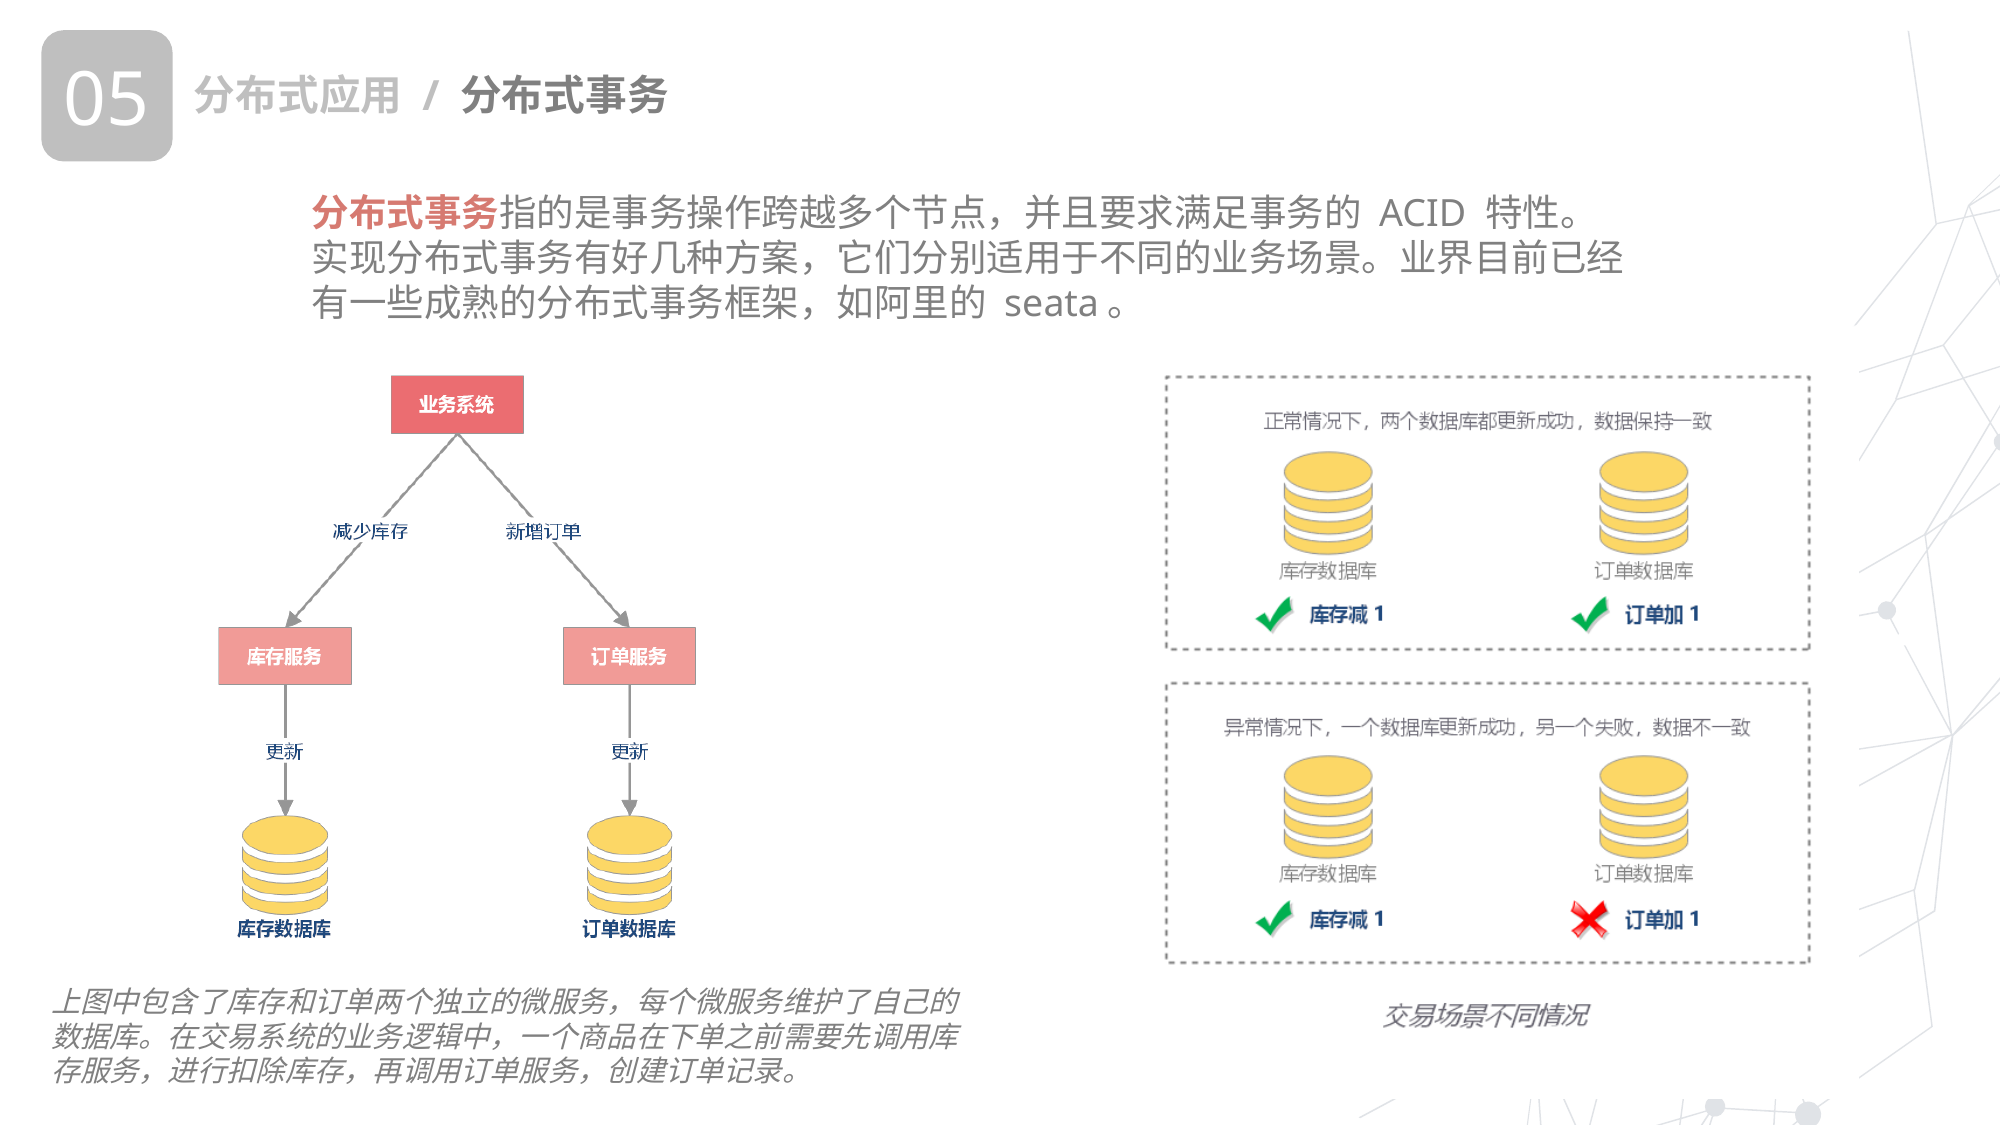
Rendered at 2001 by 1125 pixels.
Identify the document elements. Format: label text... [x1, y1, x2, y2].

text_box 分布式事务指的是事务操作跨越多个节点，并且要求满足事务的 ACID 特性。 实现分布式事务有好几种方案，它们分别适用于不同的业务场景。业界目前已经有一些成熟的分布式事务框架，如阿里的 seata。 [296, 181, 1644, 332]
text_box [1358, 1099, 1397, 1119]
text_box [1656, 1099, 1831, 1125]
picture [1111, 325, 1859, 1099]
text_box 05 [41, 30, 173, 162]
picture [171, 328, 739, 988]
text_box [1563, 1099, 1577, 1125]
text_box [1526, 1099, 1532, 1125]
text_box [1538, 1099, 1542, 1125]
text_box [1854, 30, 2000, 1079]
text_box [1589, 1099, 1598, 1125]
text_box 上图中包含了库存和订单两个独立的微服务，每个微服务维护了自己的数据库。在交易系统的业务逻辑中，一个商品在下单之前需要先调用库存服务，进行扣除库存，再调用订单服务，创建订单记录。 [36, 975, 1000, 1096]
text_box 分布式应用 / 分布式事务 [194, 35, 1346, 138]
